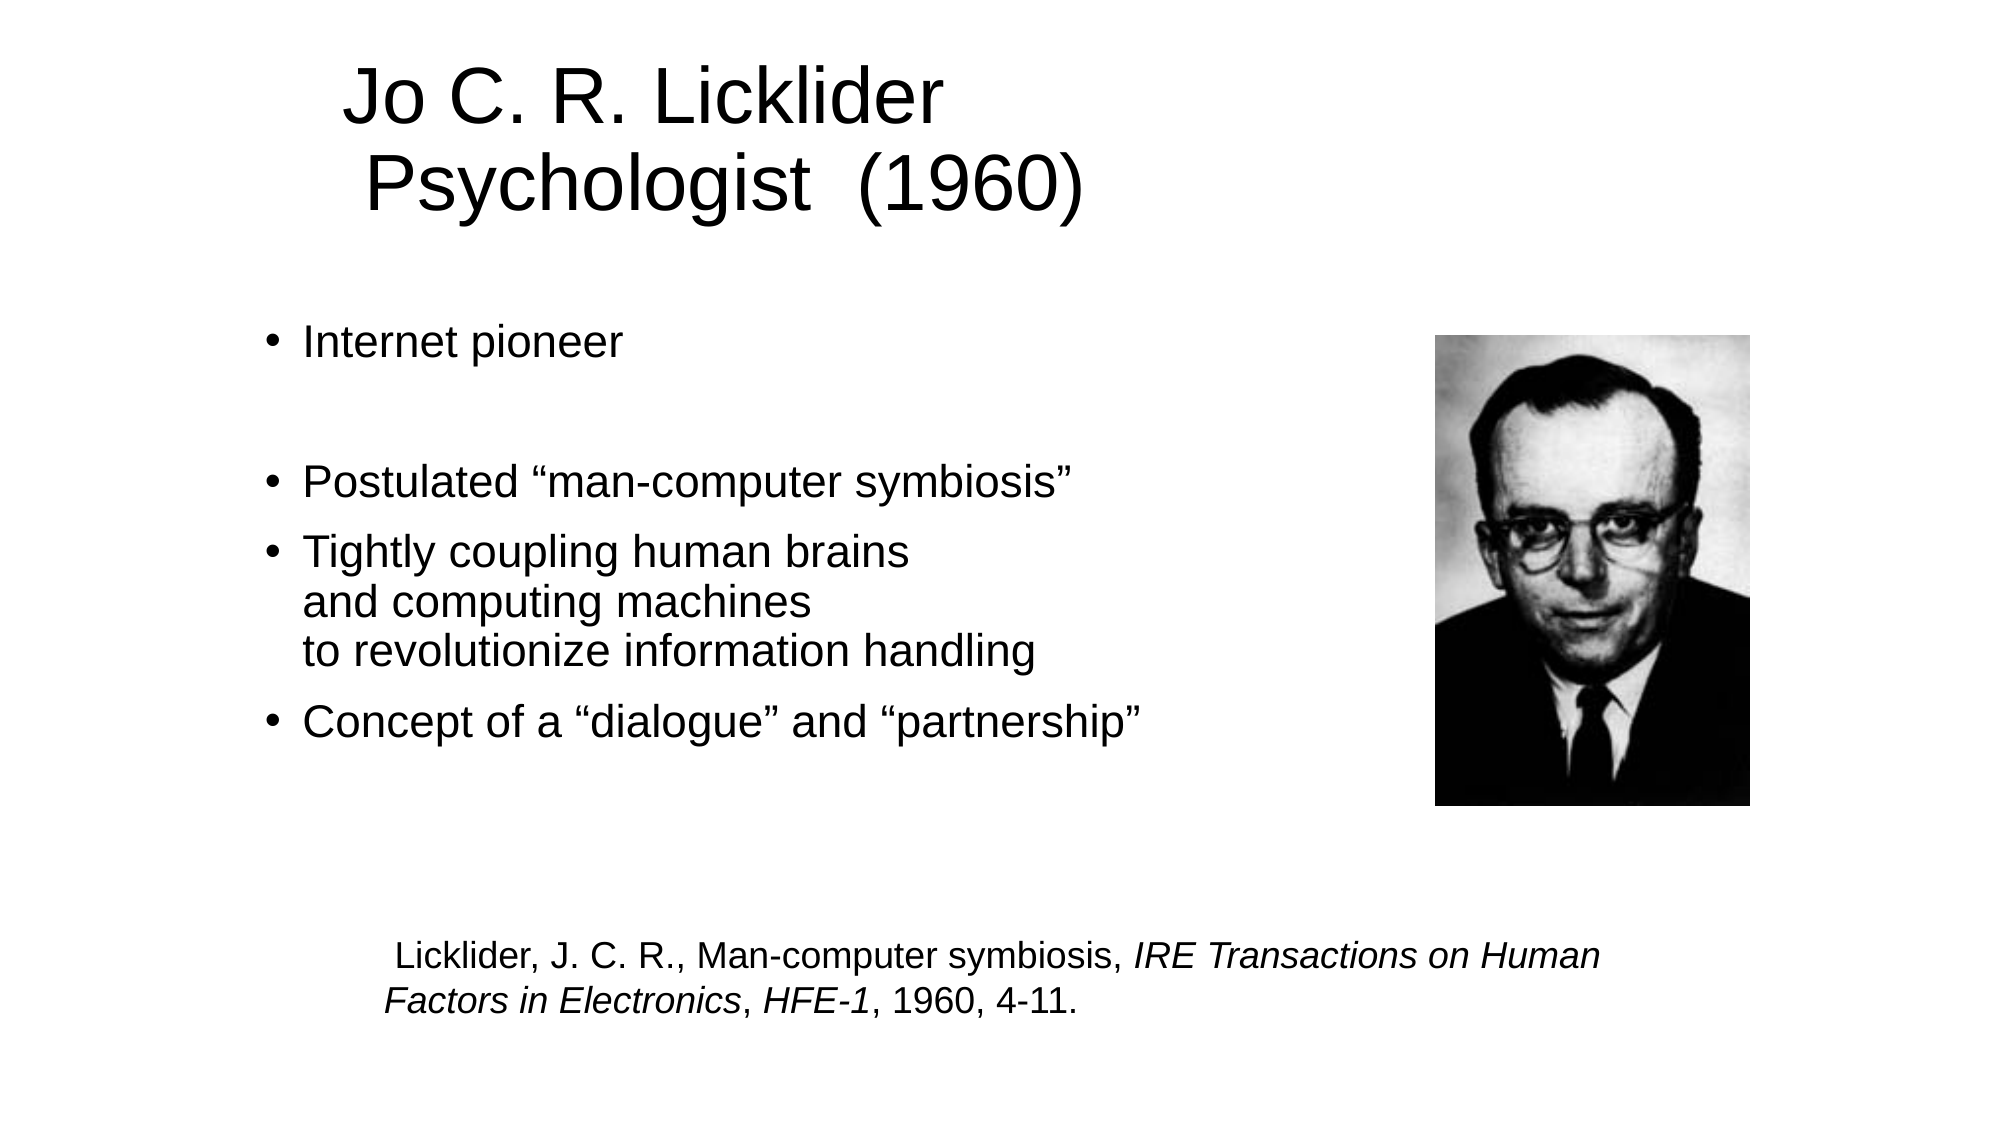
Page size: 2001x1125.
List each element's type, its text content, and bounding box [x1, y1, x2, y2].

list Internet pioneer Postulated “man-computer symbiosis” Tightly coupling human brains and computing machines to revolutionize information handling Concept of a “dialogue” and “partnership” [249, 310, 1194, 949]
text_box Licklider, J. C. R., Man-computer symbiosis, IRE Transactions on Human Factors in Electronics, HFE-1, 1960, 4-11. [369, 923, 1707, 1029]
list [1435, 335, 1750, 806]
title Jo C. R. Licklider Psychologist (1960) [327, 47, 1603, 235]
